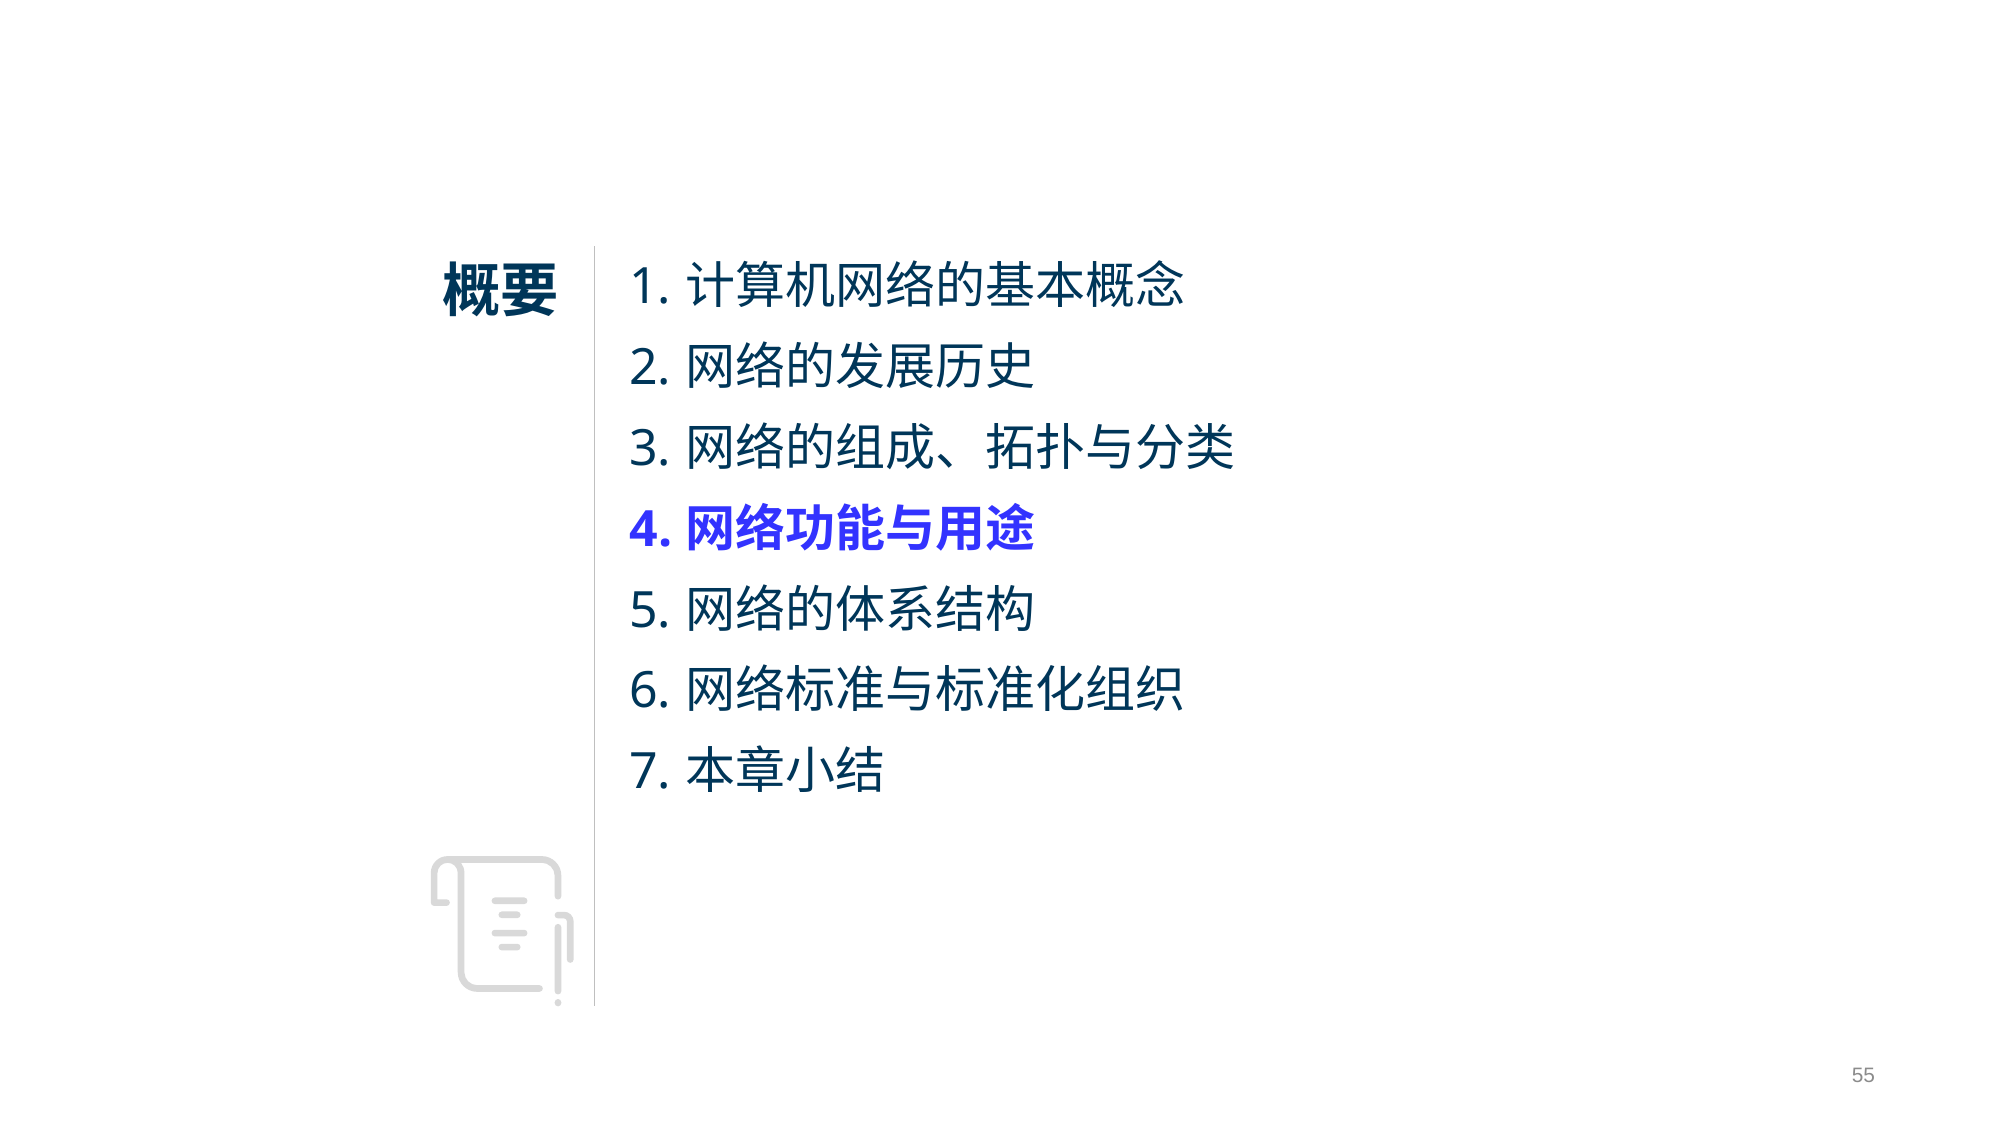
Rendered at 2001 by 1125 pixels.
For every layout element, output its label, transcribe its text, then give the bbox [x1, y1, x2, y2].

slide_number 55 [1712, 1051, 1890, 1097]
list 计算机网络的基本概念 网络的发展历史 网络的组成、拓扑与分类 网络功能与用途 网络的体系结构 网络标准与标准化组织 本章小结 [614, 246, 1890, 1007]
